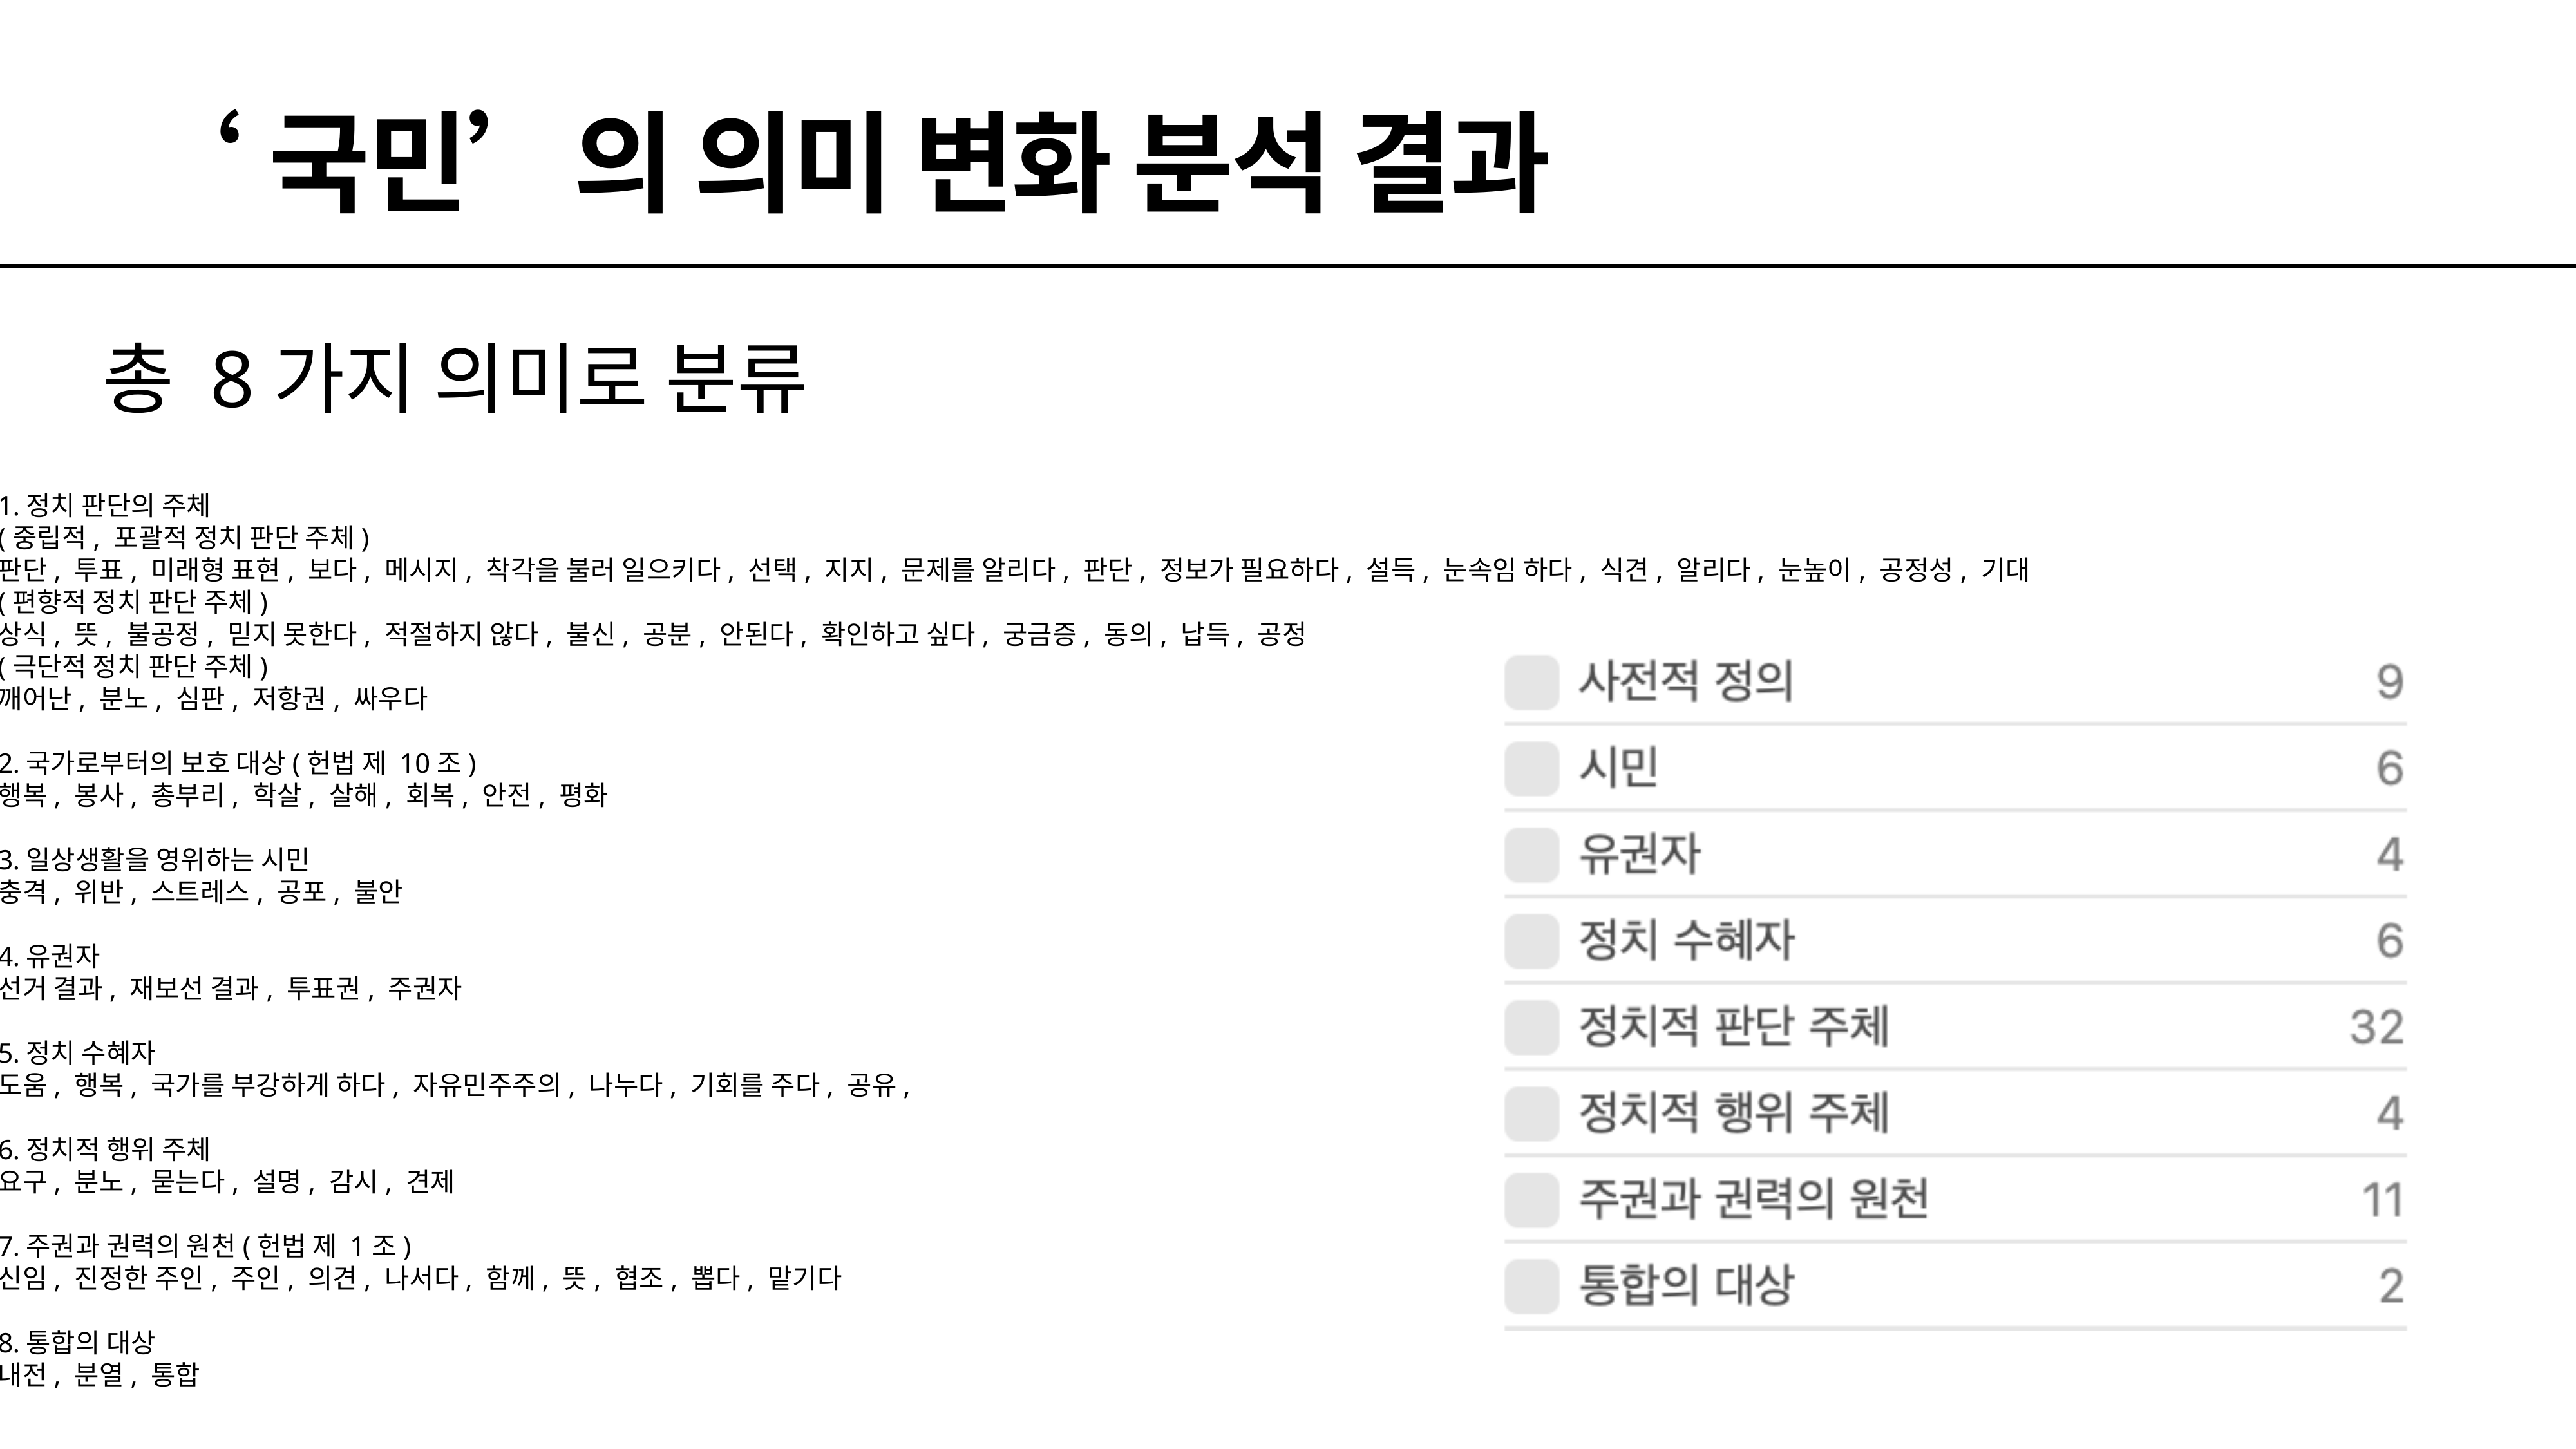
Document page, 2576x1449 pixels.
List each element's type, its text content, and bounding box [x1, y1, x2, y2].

picture [1490, 639, 2427, 1331]
text_box 총 8가지 의미로 분류 [97, 334, 814, 430]
title ‘국민’의 의미 변화 분석 결과 [127, 113, 2449, 266]
text_box 정치 판단의 주체 (중립적, 포괄적 정치 판단 주체) 판단, 투표, 미래형 표현, 보다, 메시지, 착각을 불러 일으키다, 선택, 지지, 문제를 알리다, 판단, 정보가 필요하다, 설득, 눈속임 하다, 식견, 알리다, 눈높이, 공정성, 기대 (편향적 정치 판단 주체) 상식, 뜻, 불공정, 믿지 못한다, 적절하지 않다, 불신, 공분, 안된다, 확인하고 싶다, 궁금증, 동의, 납득, 공정 (극단적 정치 판단 주체) 깨어난, 분노, 심판, 저항권, 싸우다 국가로부터의 보호 대상(헌법 제 10조) 행복, 봉사, 총부리, 학살, 살해, 회복, 안전, 평화 일상생활을 영위하는 시민 충격, 위반, 스트레스, 공포, 불안 유권자 선거 결과, 재보선 결과, 투표권, 주권자 정치 수혜자 도움, 행복, 국가를 부강하게 하다, 자유민주주의, 나누다, 기회를 주다, 공유, 정치적 행위 주체 요구, 분노, 묻는다, 설명, 감시, 견제 주권과 권력의 원천(헌법 제 1조) 신임, 진정한 주인, 주인, 의견, 나서다, 함께, 뜻, 협조, 뽑다, 맡기다 통합의 대상 내전, 분열, 통합 [0, 483, 2036, 1396]
